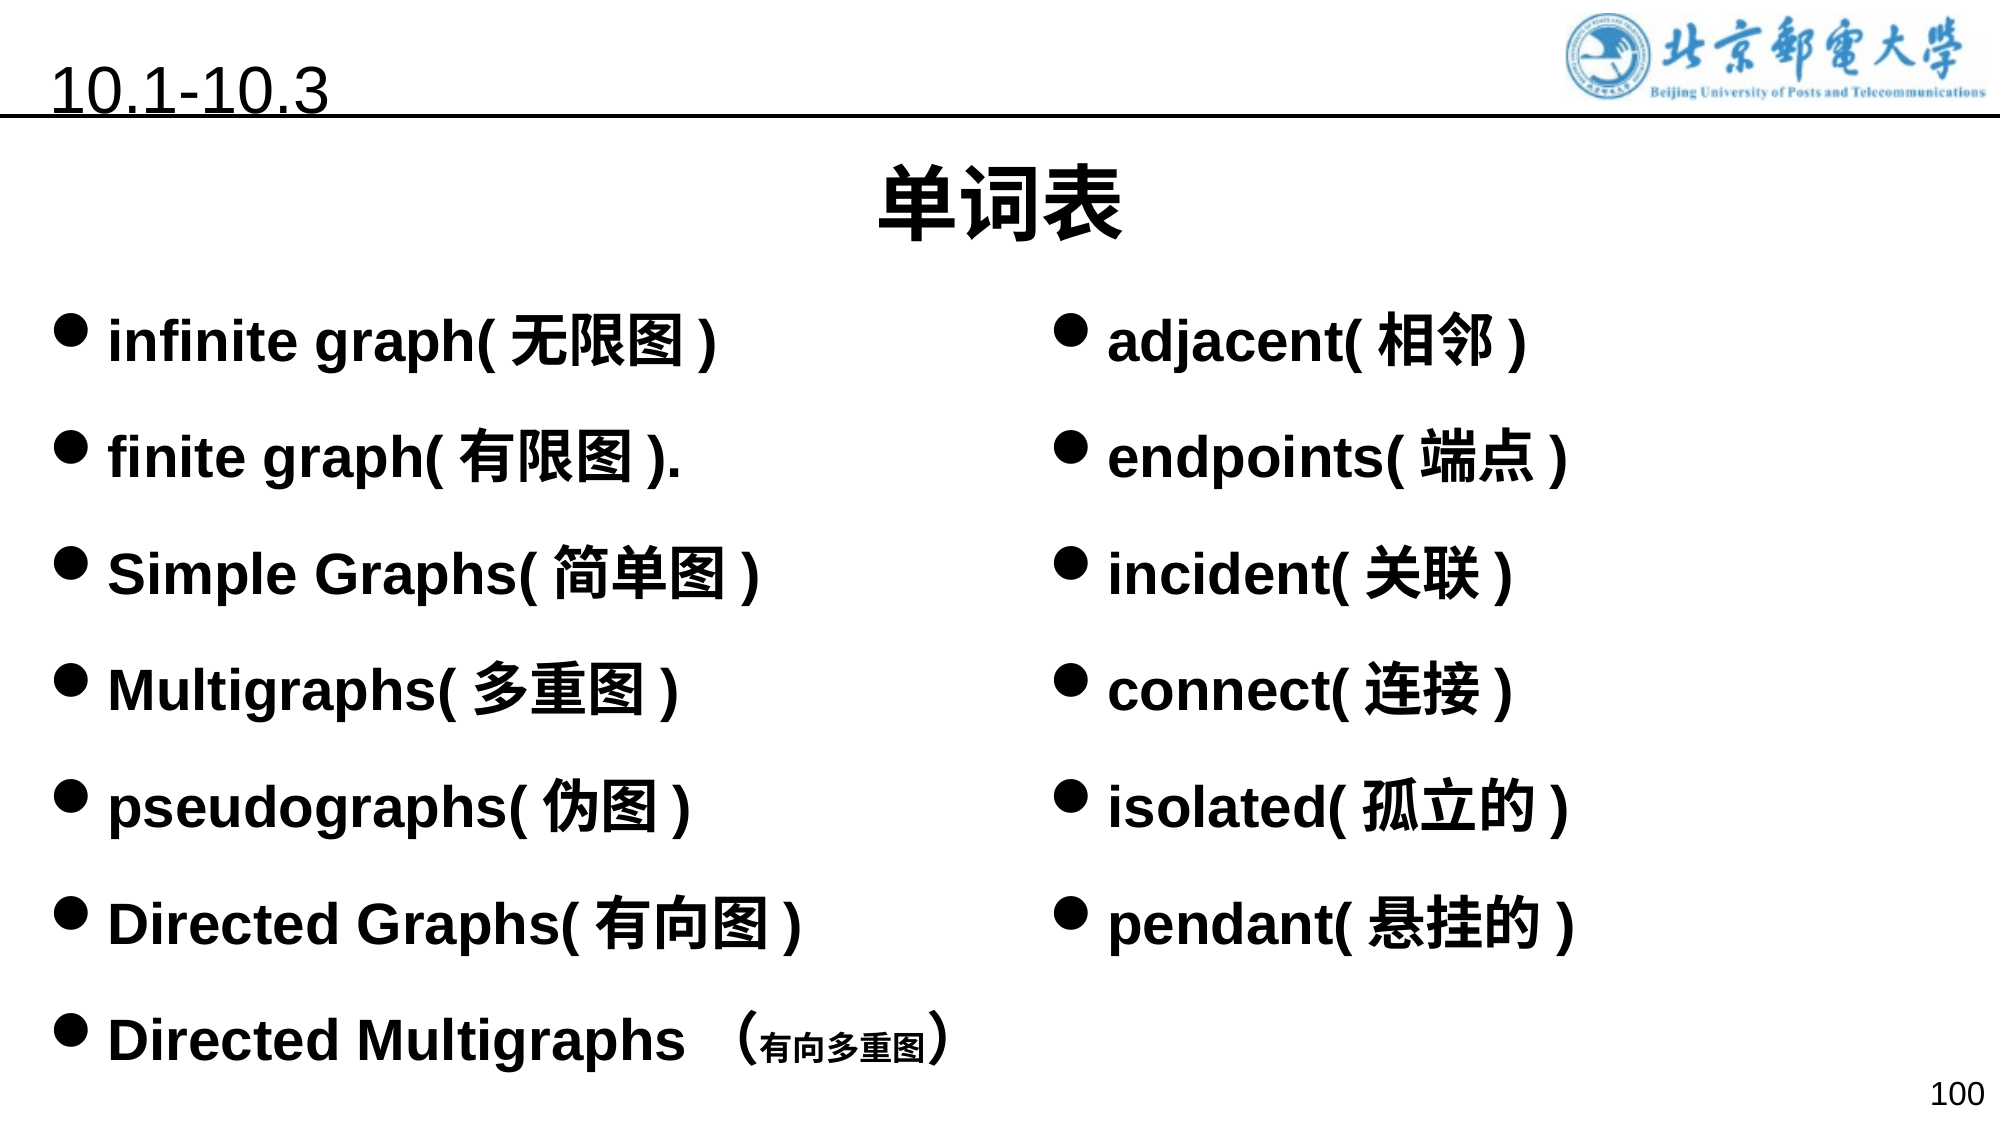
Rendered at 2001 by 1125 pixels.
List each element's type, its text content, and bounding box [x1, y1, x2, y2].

text_box infinite graph(无限图) finite graph(有限图). Simple Graphs(简单图) Multigraphs(多重图) pseudographs(伪图) Directed Graphs(有向图) Directed Multigraphs（有向多重图） [34, 260, 1000, 1125]
text_box 10.1-10.3 [34, 0, 1849, 135]
picture [1849, 13, 1988, 101]
text_box 单词表 [359, 144, 1640, 259]
text_box adjacent(相邻) endpoints(端点) incident(关联) connect(连接) isolated(孤立的) pendant(悬挂的) [1034, 260, 2000, 1125]
